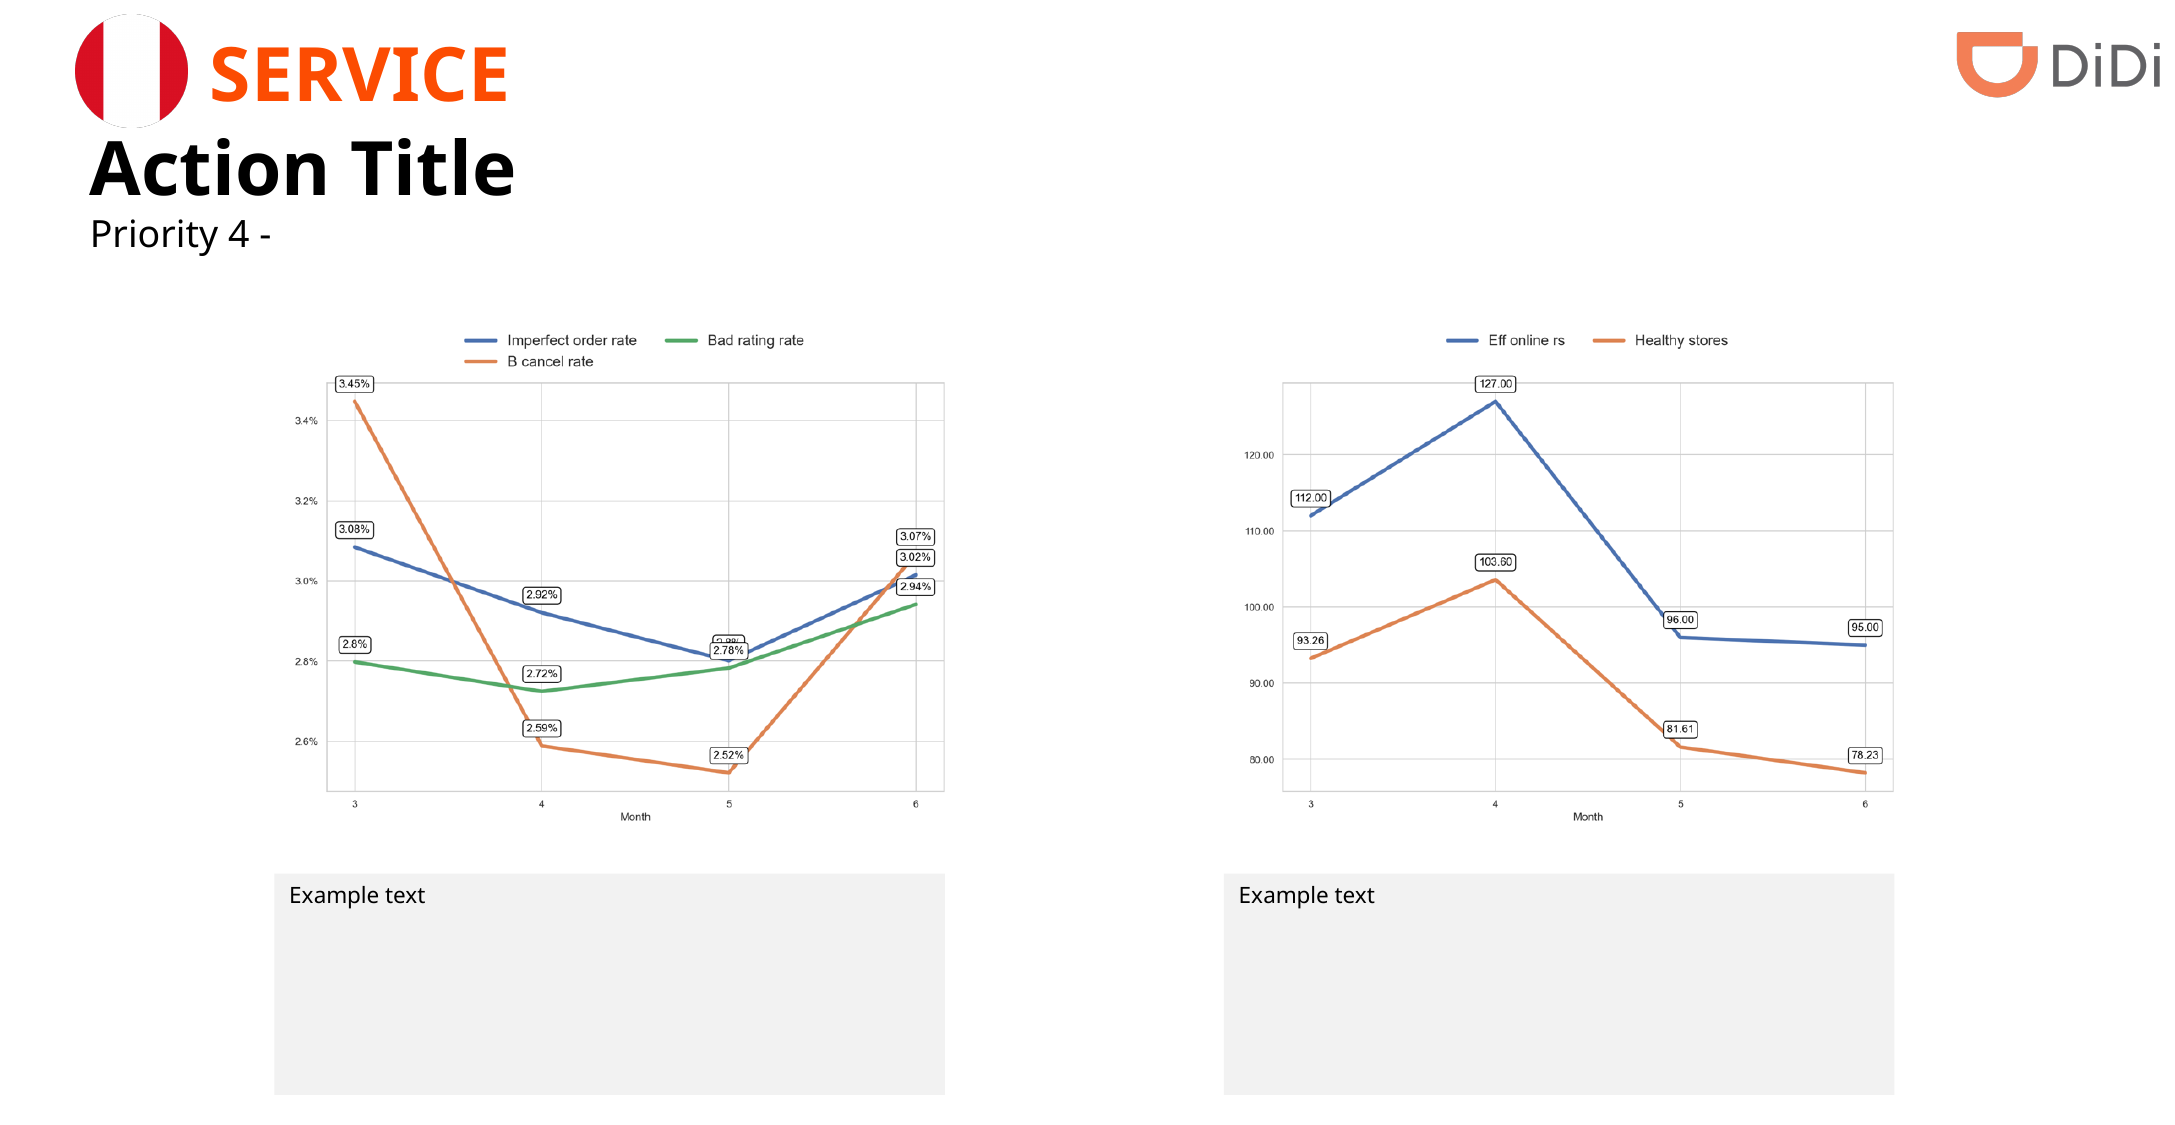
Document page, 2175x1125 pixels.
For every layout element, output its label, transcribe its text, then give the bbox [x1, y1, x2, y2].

text_box Action Title [74, 127, 2175, 202]
picture [1949, 1, 2175, 129]
text_box Priority 4 - [74, 202, 2175, 263]
picture [1223, 322, 1900, 829]
text_box Example text [1223, 873, 1895, 1095]
picture [274, 322, 950, 829]
text_box Example text [274, 873, 945, 1095]
picture [74, 14, 188, 128]
text_box SERVICE [194, 15, 1800, 127]
